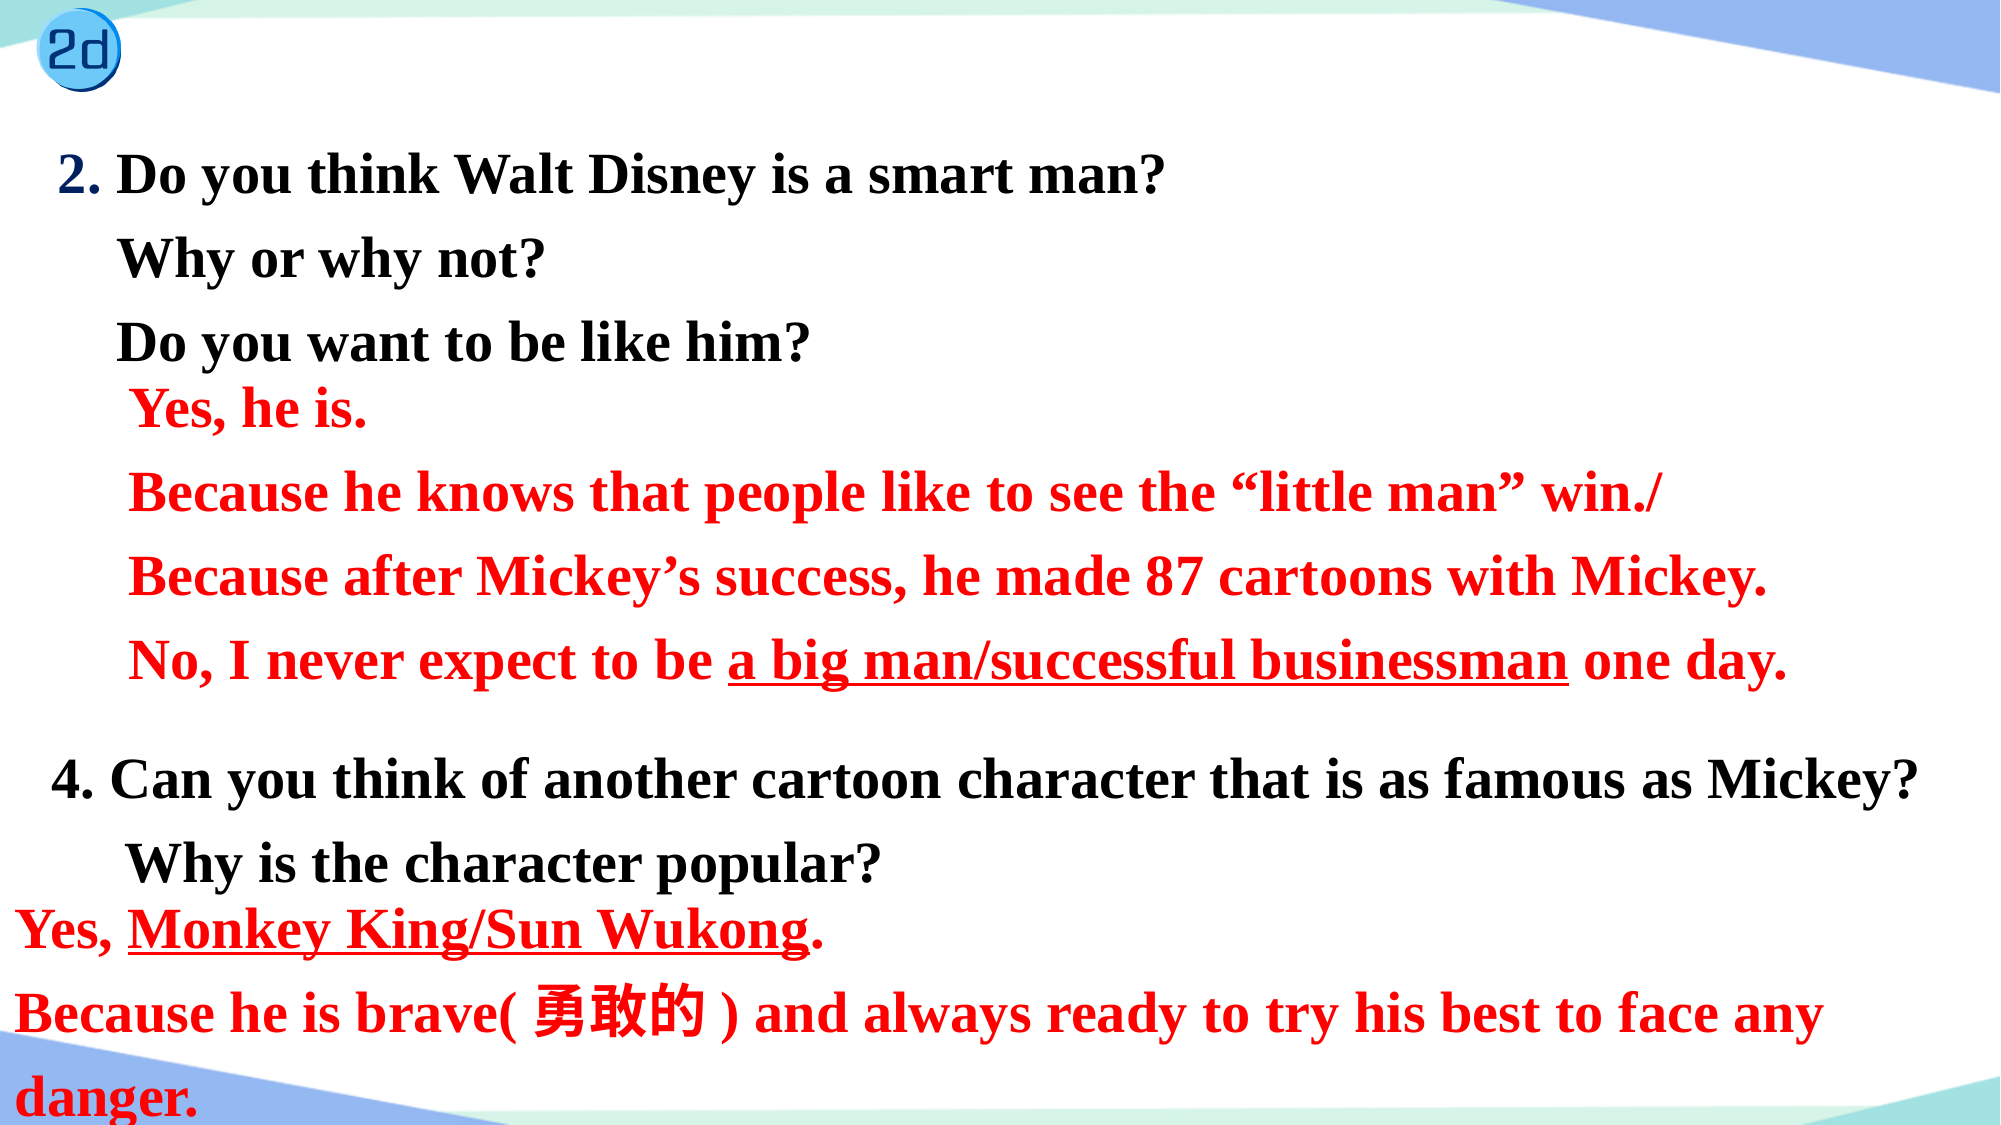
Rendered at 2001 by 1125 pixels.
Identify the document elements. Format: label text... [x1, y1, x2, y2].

text_box Yes, Monkey King/Sun Wukong. Because he is brave(勇敢的) and always ready to try his best to face any danger. [0, 868, 2000, 1125]
text_box 2. Do you think Walt Disney is a smart man? Why or why not? Do you want to be like him? [43, 113, 1792, 381]
picture [0, 0, 2001, 1125]
text_box 4. Can you think of another cartoon character that is as famous as Mickey? Why is the character popular? [36, 718, 1974, 868]
text_box Yes, he is. Because he knows that people like to see the “little man” win./ Because after Mickey’s success, he made 87 cartoons with Mickey. No, I never expect to be a big man/successful businessman one day. [113, 347, 1811, 699]
